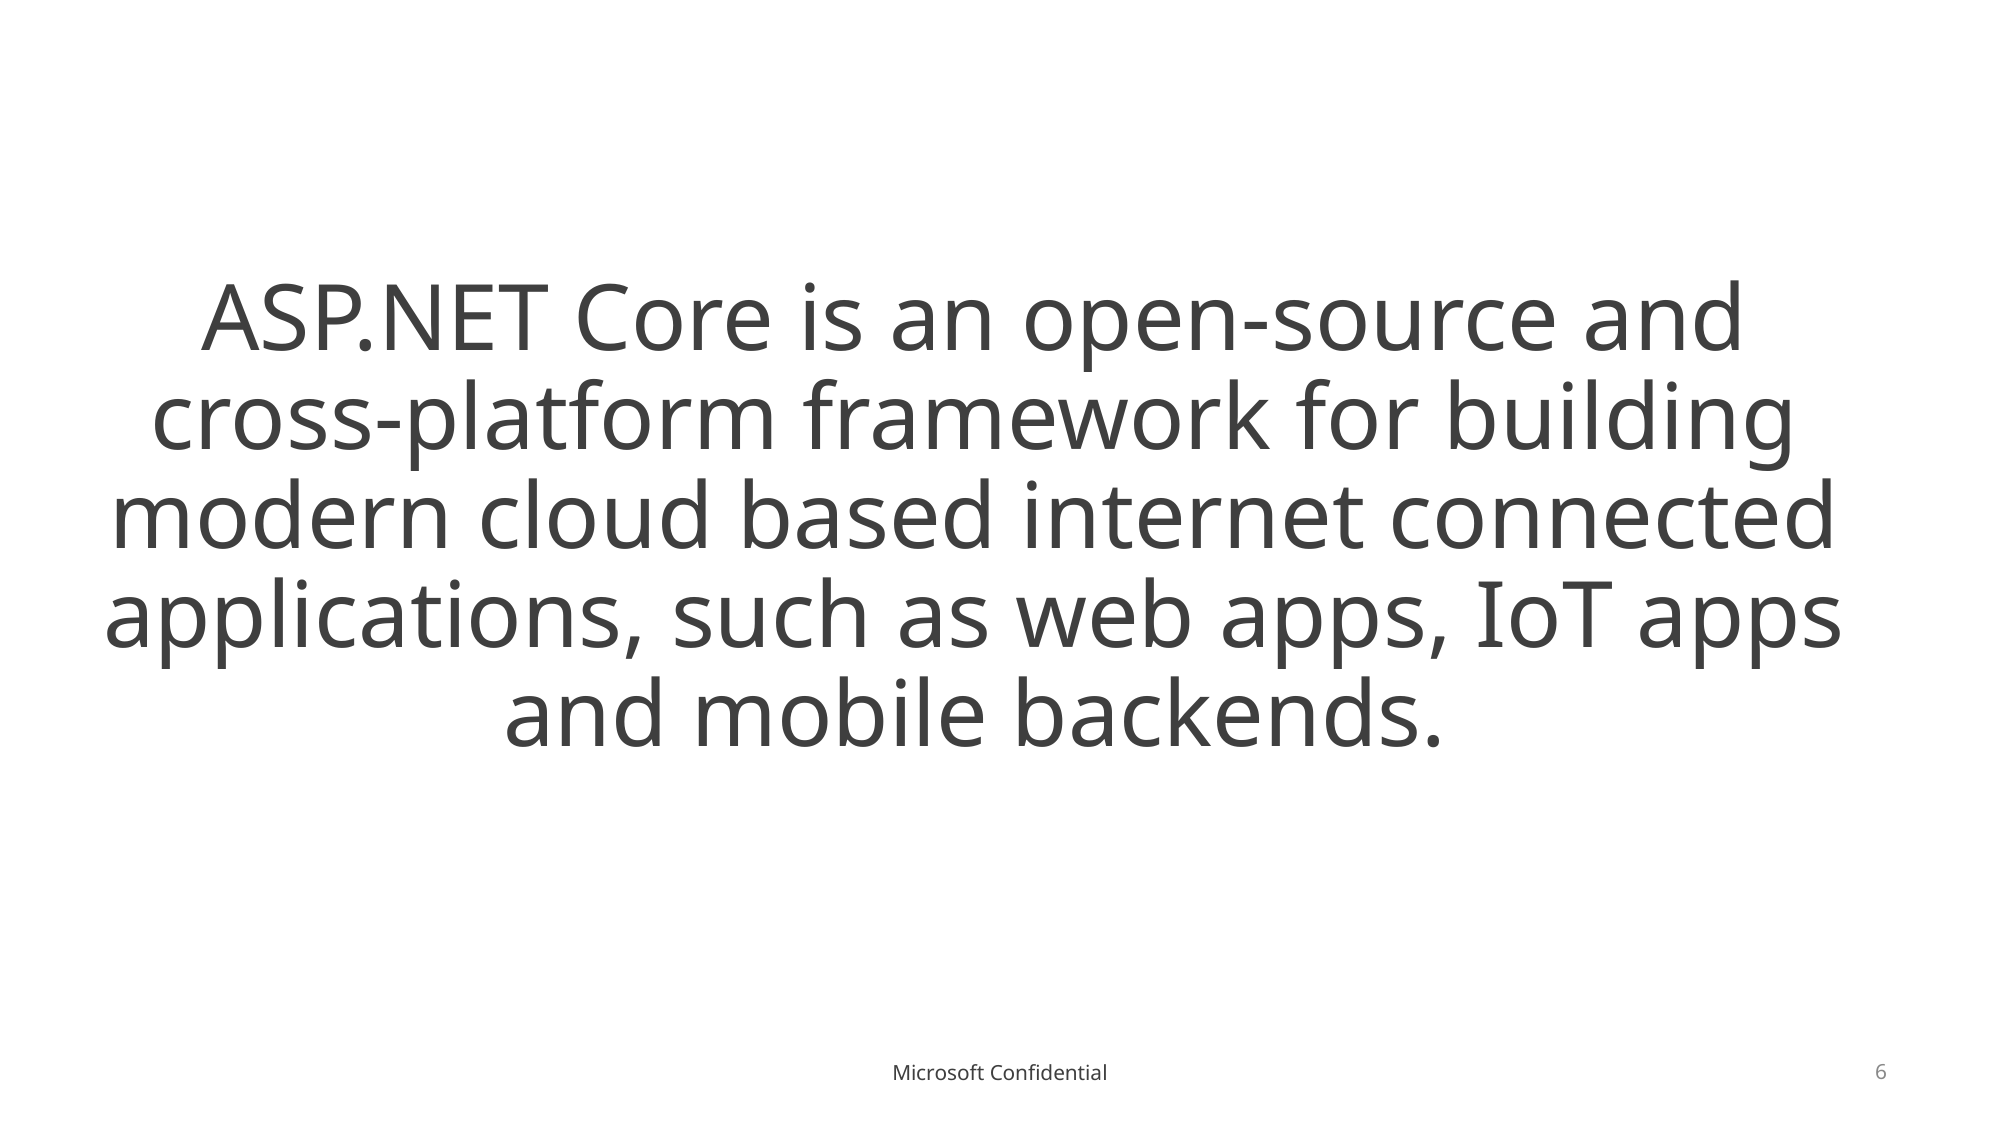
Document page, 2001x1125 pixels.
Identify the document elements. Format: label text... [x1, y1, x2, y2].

title ASP.NET Core is an open-source and cross-platform framework for building modern cloud based internet connected applications, such as web apps, IoT apps and mobile backends. [50, 462, 1900, 575]
slide_number 6 [1451, 1042, 1902, 1103]
